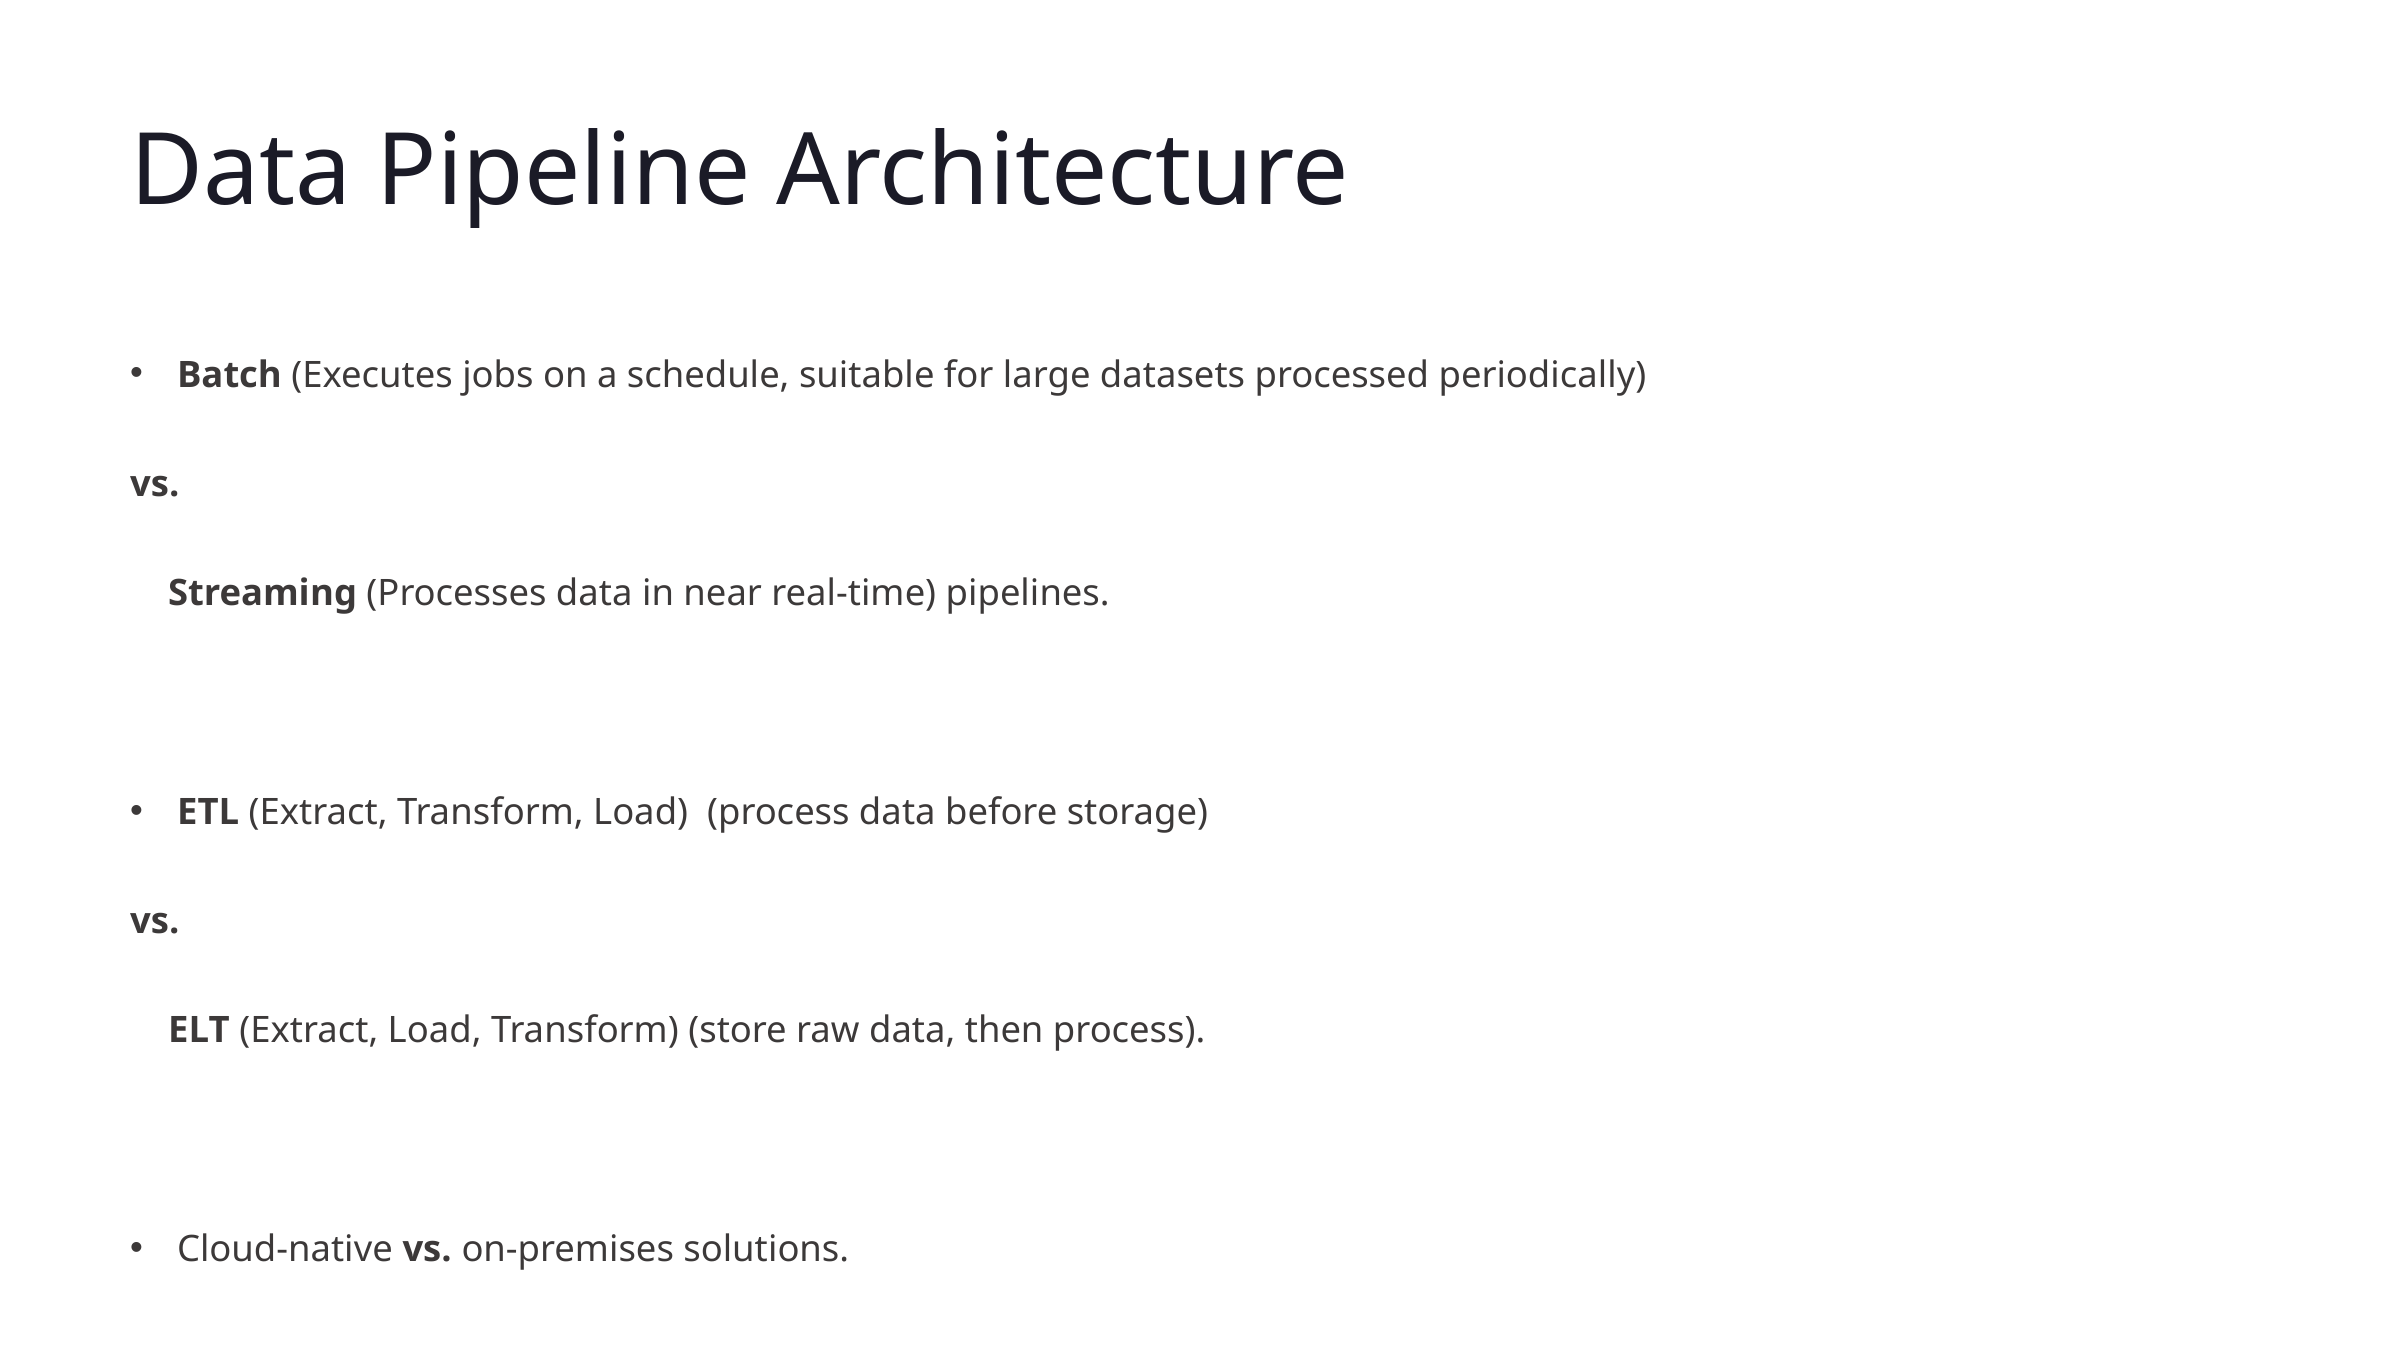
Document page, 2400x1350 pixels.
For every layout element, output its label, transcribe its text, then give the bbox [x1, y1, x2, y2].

text_box Batch (Executes jobs on a schedule, suitable for large datasets processed periodically) vs. Streaming (Processes data in near real-time) pipelines. ETL (Extract, Transform, Load) (process data before storage) vs. ELT (Extract, Load, Transform) (store raw data, then process). Cloud-native vs. on-premises solutions. [130, 285, 2369, 583]
text_box Data Pipeline Architecture [130, 167, 1212, 284]
